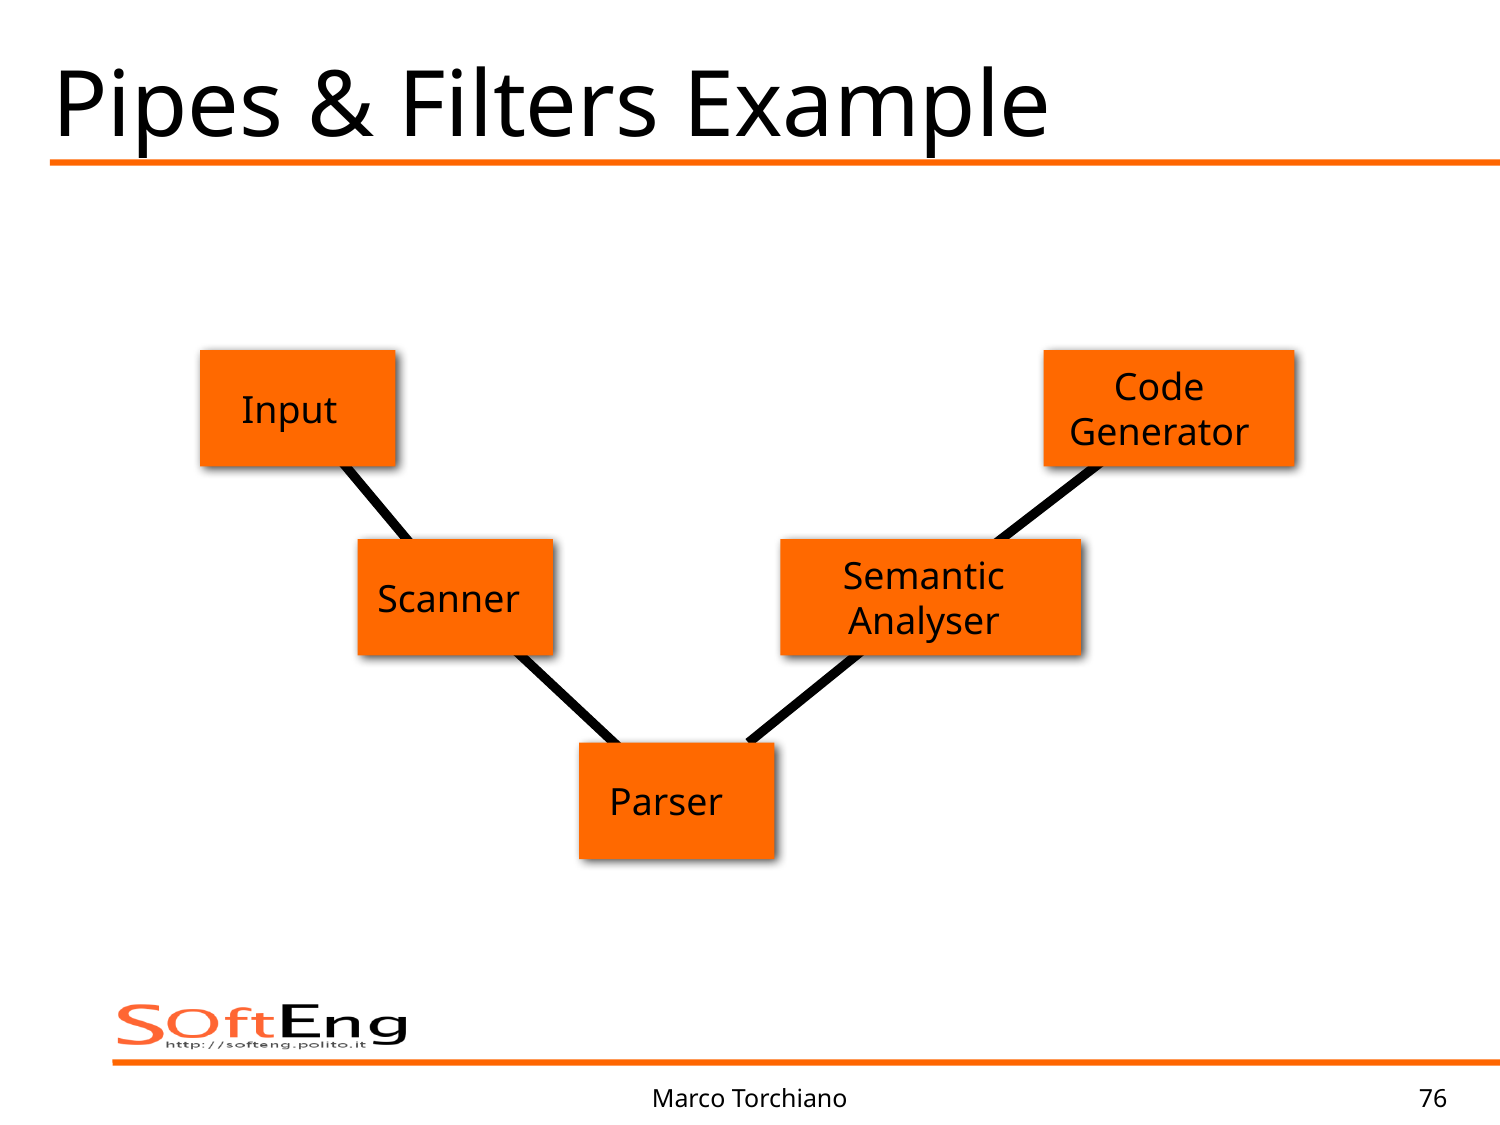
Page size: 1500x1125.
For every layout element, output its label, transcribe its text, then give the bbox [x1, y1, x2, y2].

slide_number 76 [1237, 1074, 1463, 1125]
picture [112, 993, 413, 1056]
title Pipes & Filters Example [37, 0, 1450, 202]
footer Marco Torchiano [512, 1074, 988, 1100]
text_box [199, 349, 1295, 860]
